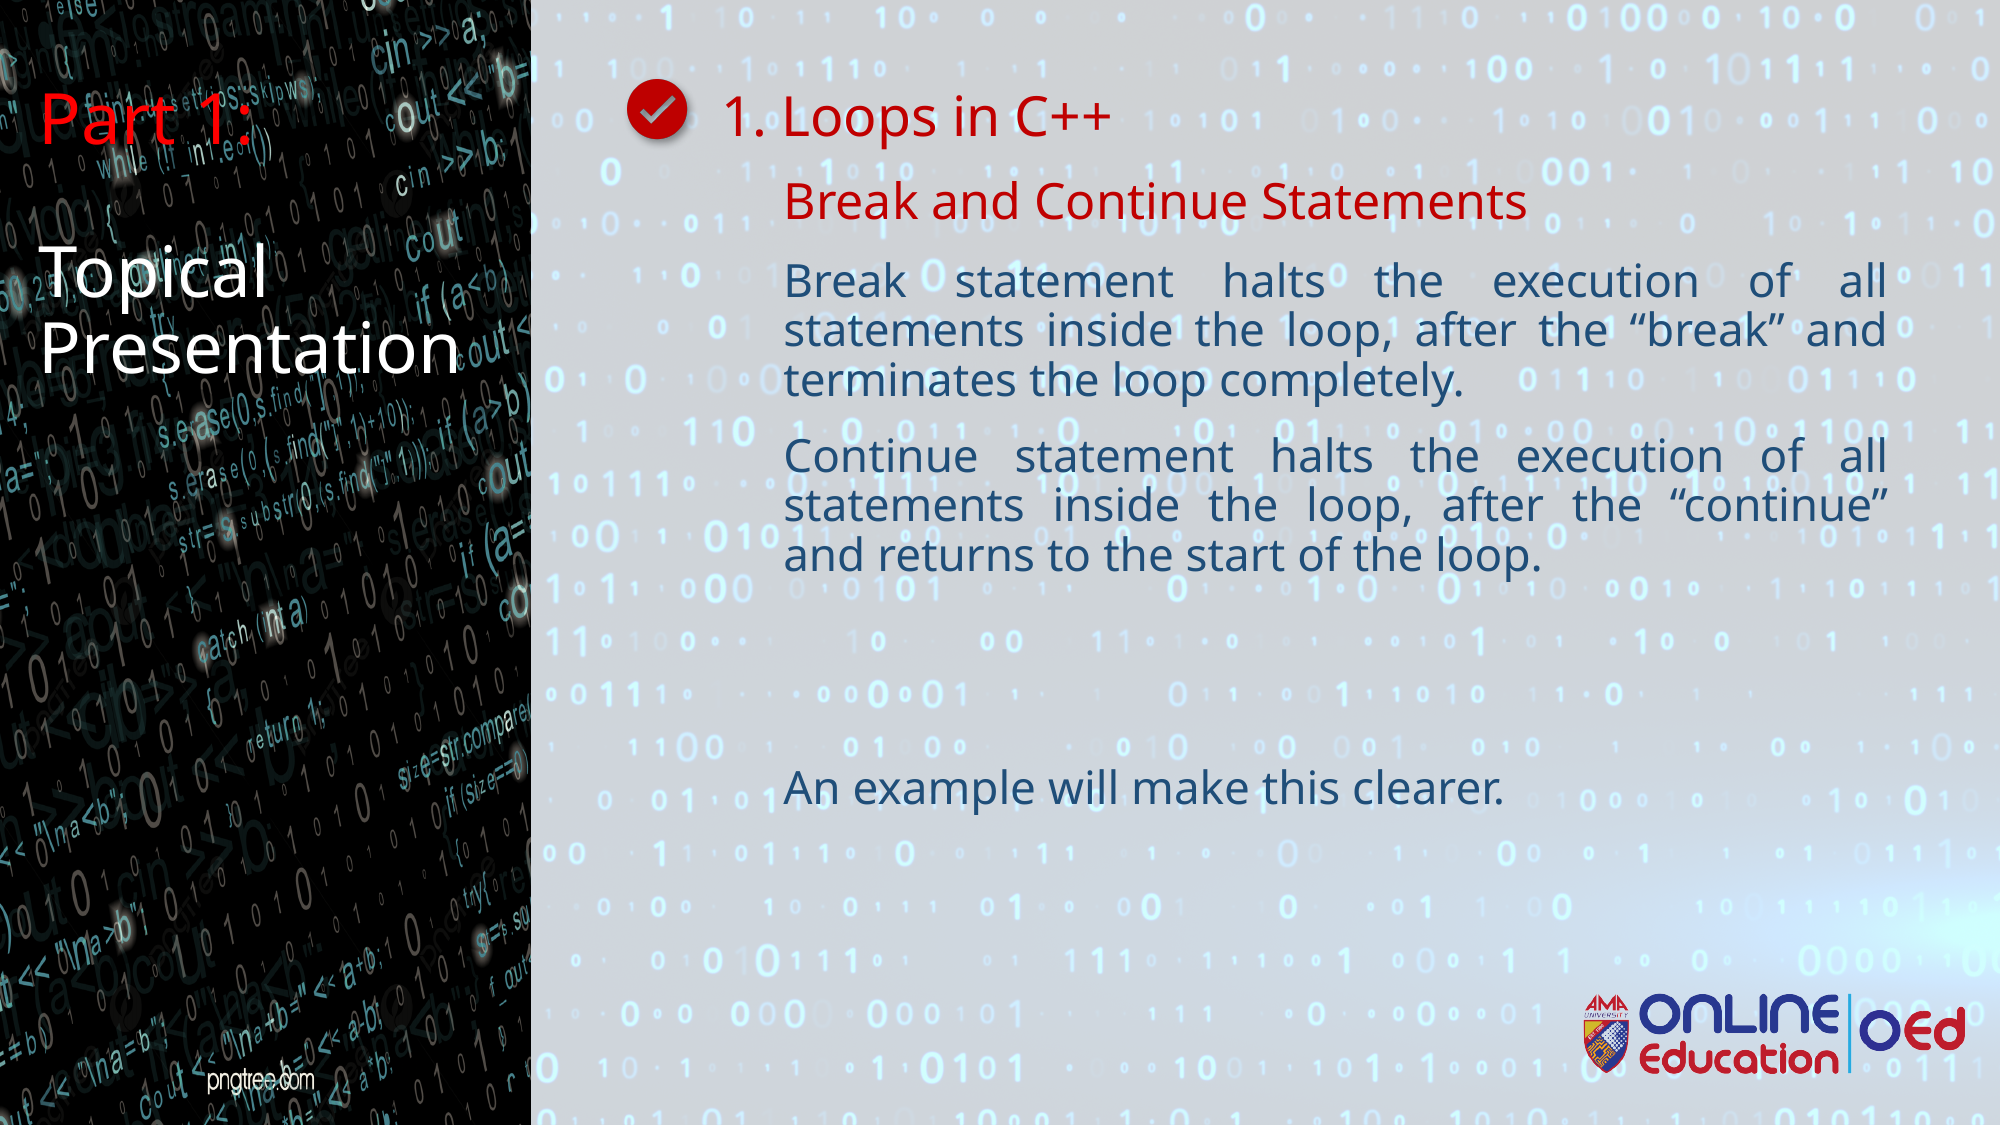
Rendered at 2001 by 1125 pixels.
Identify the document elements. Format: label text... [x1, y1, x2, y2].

picture [0, 0, 531, 1125]
text_box An example will make this clearer. [768, 729, 1904, 822]
picture [1573, 976, 1978, 1093]
text_box Break and Continue Statements [768, 162, 1821, 190]
text_box Break statement halts the execution of all statements inside the loop, after the “break” and terminates the loop completely. [768, 190, 1904, 365]
text_box 1. Loops in C++ [706, 81, 1604, 157]
text_box Continue statement halts the execution of all statements inside the loop, after the “continue” and returns to the start of the loop. [768, 365, 1904, 589]
picture [619, 71, 695, 147]
